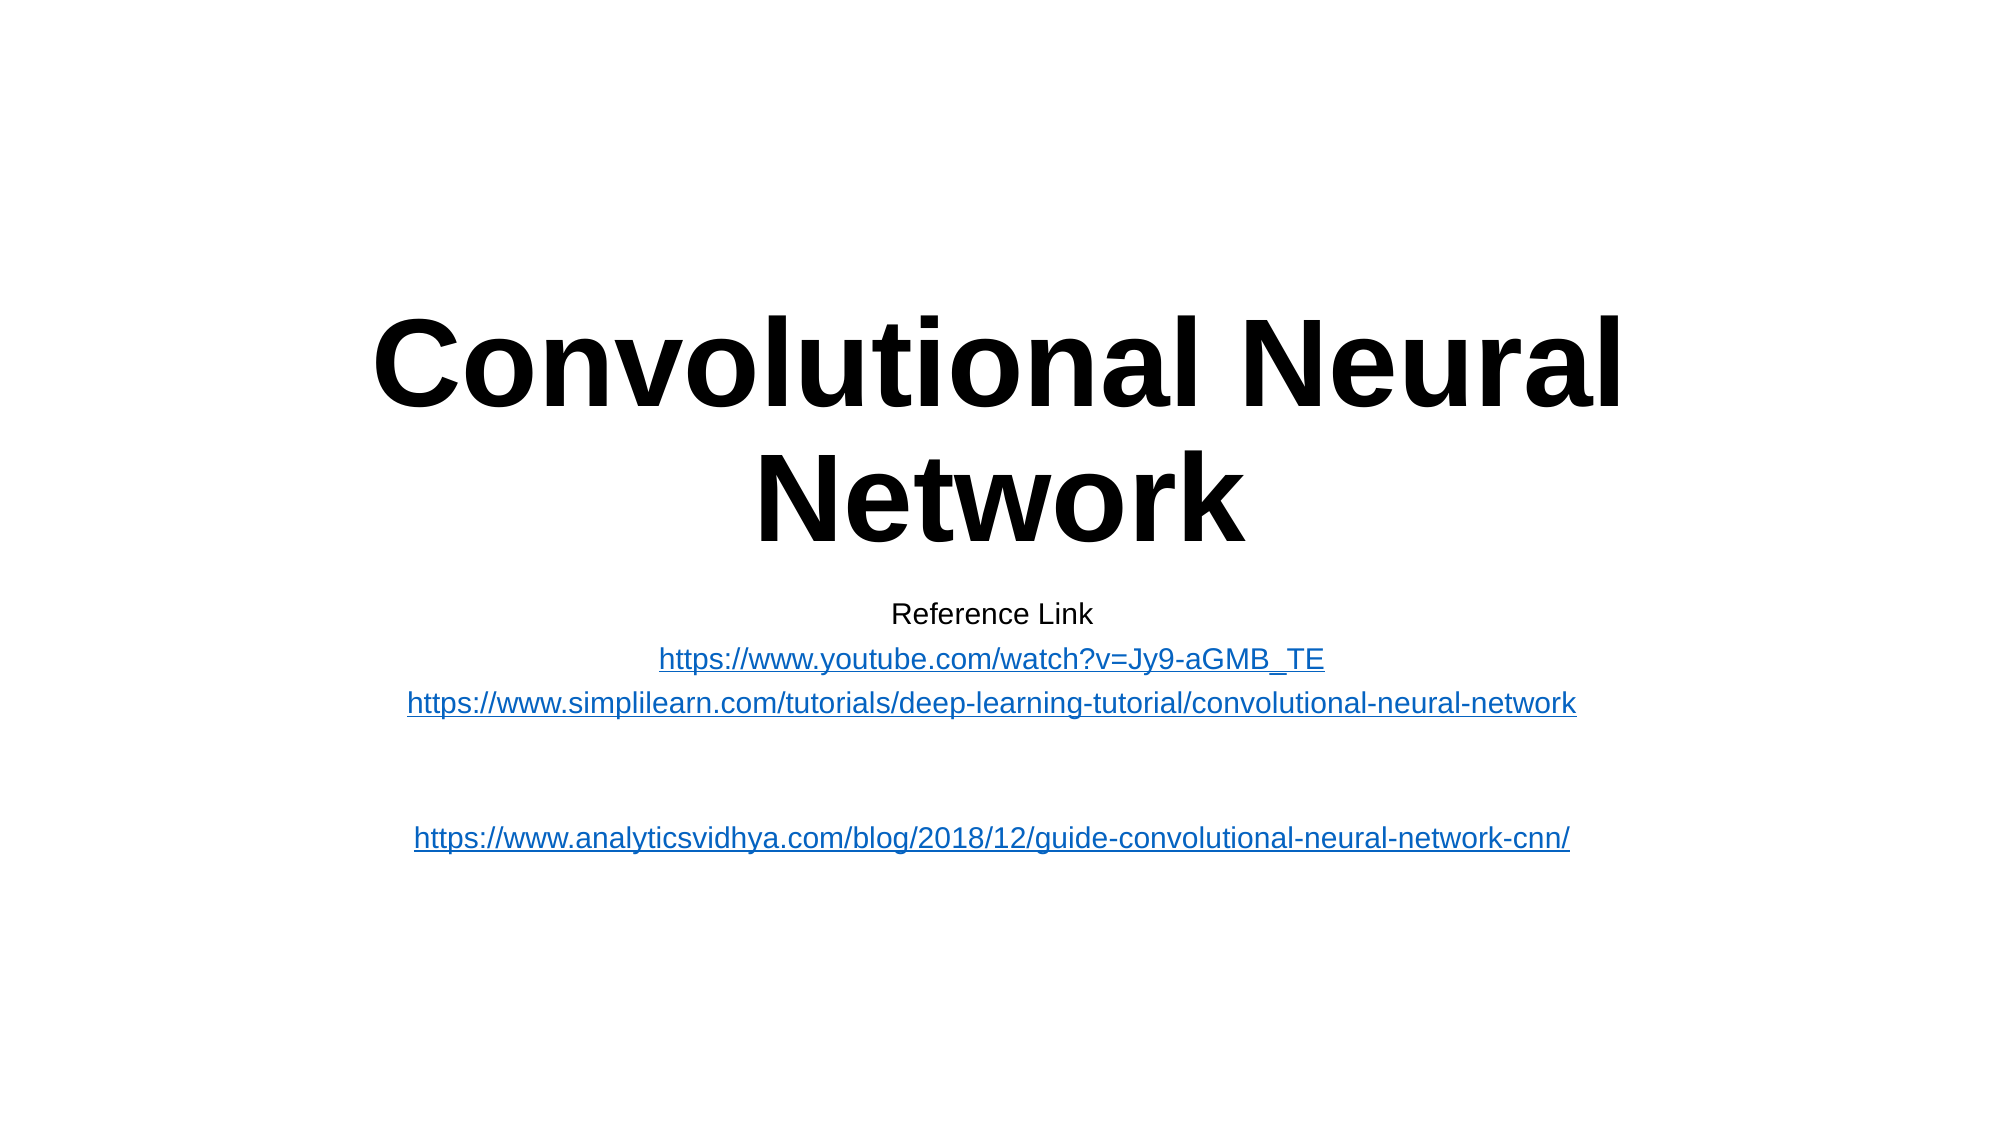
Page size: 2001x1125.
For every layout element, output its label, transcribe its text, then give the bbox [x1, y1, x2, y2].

subtitle Reference Link https://www.youtube.com/watch?v=Jy9-aGMB_TE https://www.simplilearn.com/tutorials/deep-learning-tutorial/convolutional-neural-network https://www.analyticsvidhya.com/blog/2018/12/guide-convolutional-neural-network-cnn/ [19, 590, 1965, 863]
title Convolutional Neural Network [249, 184, 1750, 576]
